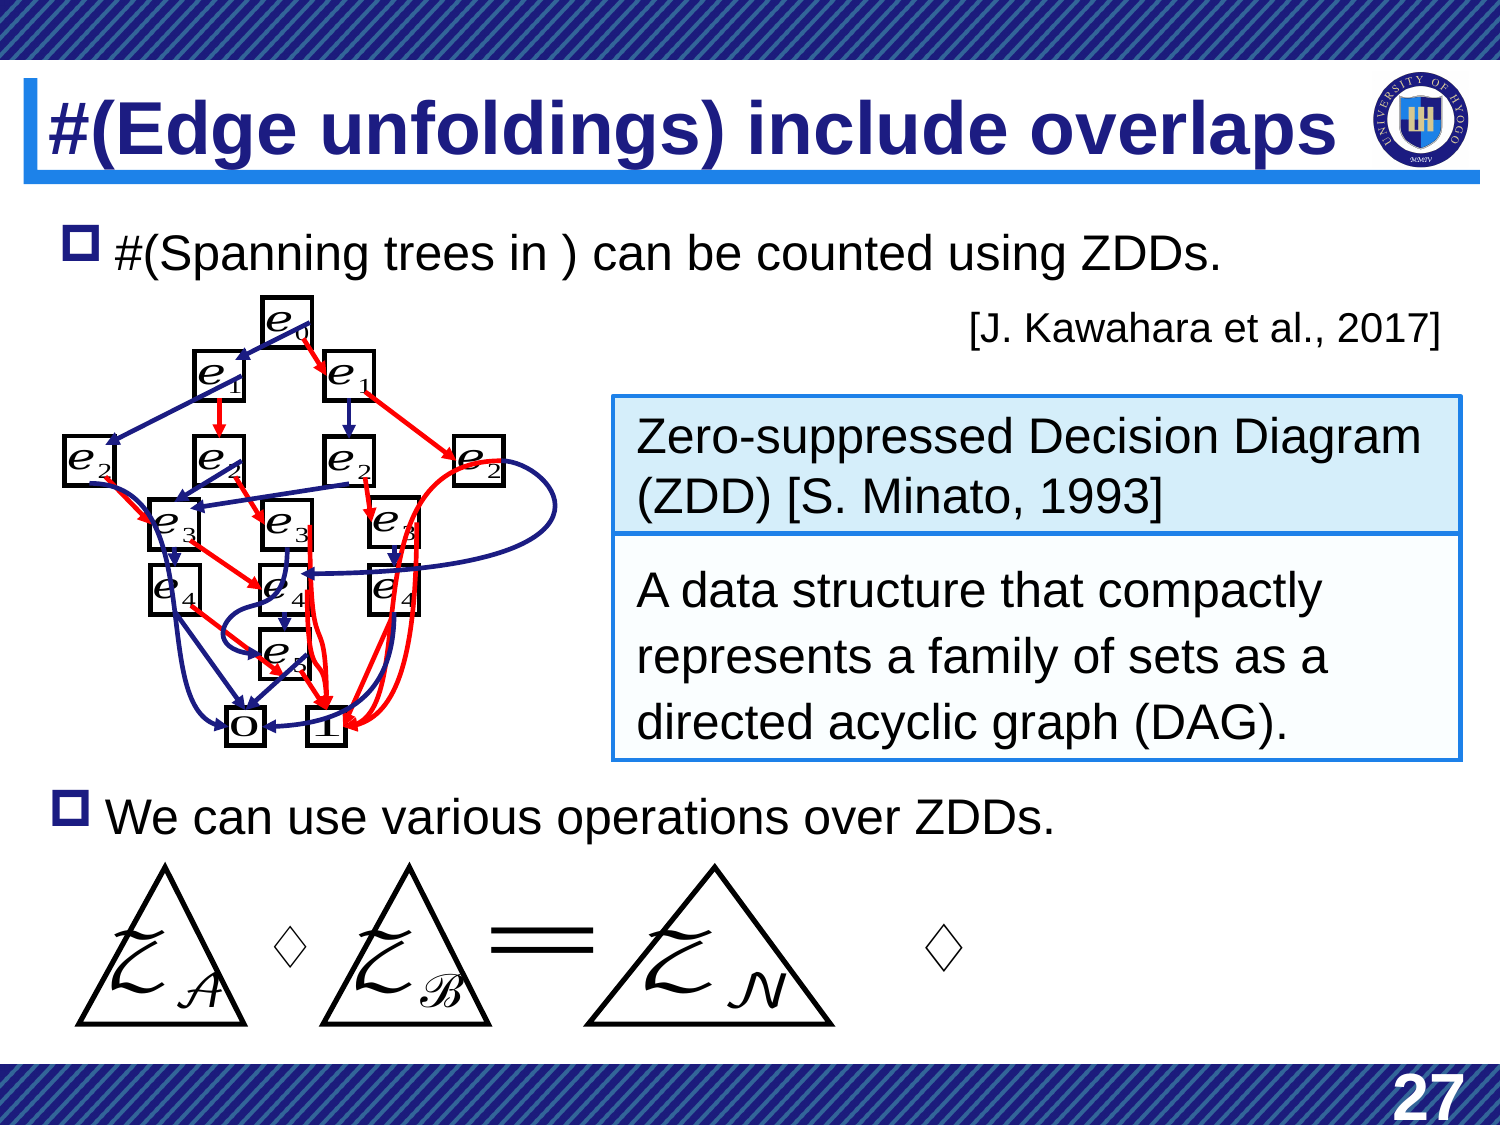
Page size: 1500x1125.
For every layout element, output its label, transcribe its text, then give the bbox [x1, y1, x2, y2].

text_box A data structure that compactly represents a family of sets as a directed acyclic graph (DAG). [611, 533, 1462, 761]
text_box We can use various operations over ZDDs. [33, 777, 1447, 858]
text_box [66, 299, 502, 744]
picture [0, 1064, 1500, 1125]
title #(Edge unfoldings) include overlaps [33, 71, 1469, 178]
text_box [78, 866, 831, 1025]
slide_number 27 [1143, 1068, 1482, 1120]
text_box Zero-suppressed Decision Diagram (ZDD) [S. Minato, 1993] [612, 396, 1461, 534]
picture [0, 0, 1500, 60]
